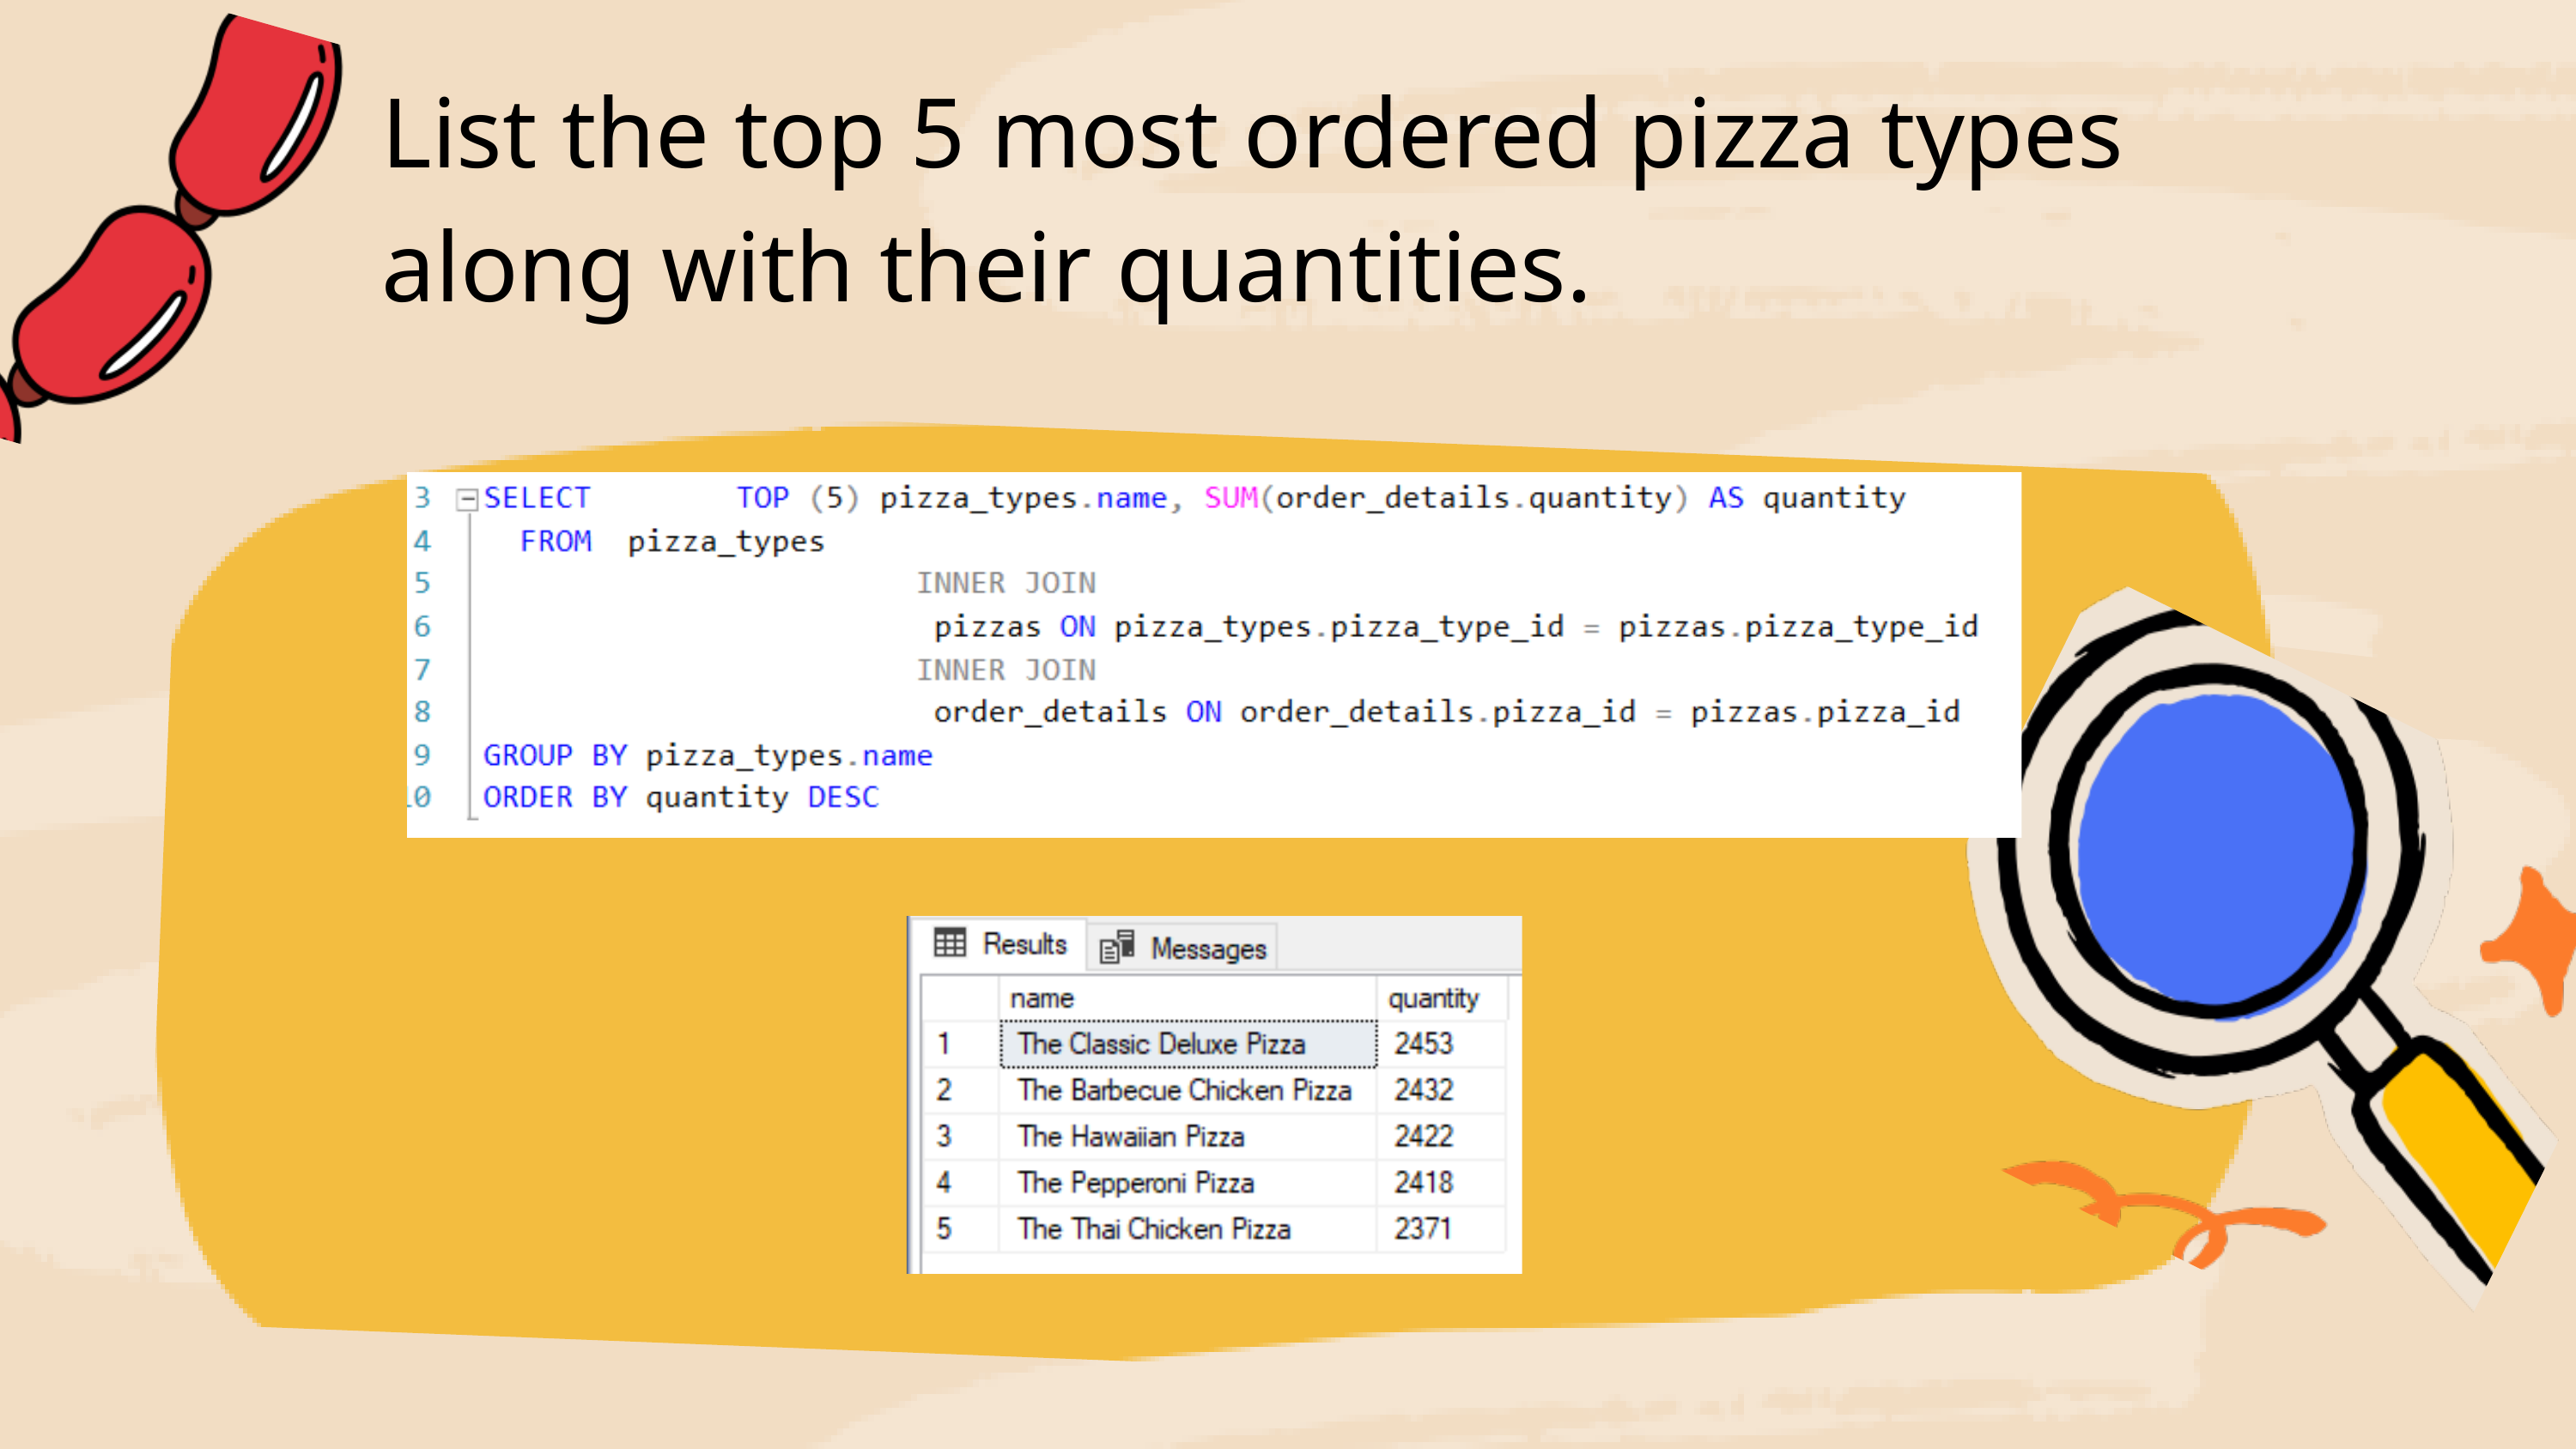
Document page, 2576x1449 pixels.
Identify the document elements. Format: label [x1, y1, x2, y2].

text_box [0, 0, 2576, 1449]
